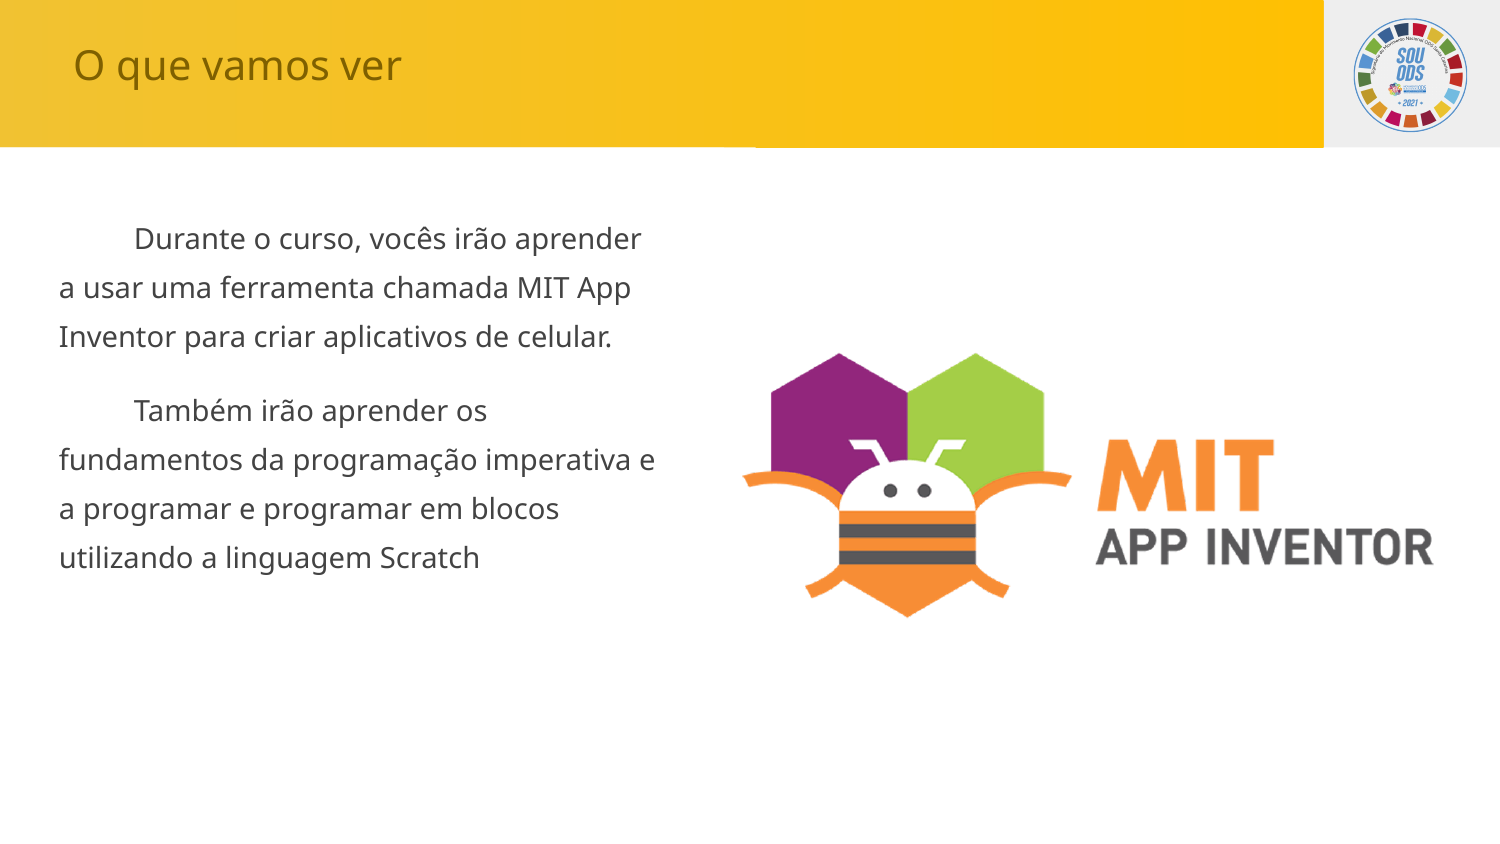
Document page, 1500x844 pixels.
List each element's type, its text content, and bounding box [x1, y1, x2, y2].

picture [723, 314, 1449, 677]
list Durante o curso, vocês irão aprender a usar uma ferramenta chamada MIT App Inventor para criar aplicativos de celular. Também irão aprender os fundamentos da programação imperativa e a programar e programar em blocos utilizando a linguagem Scratch [0, 147, 725, 844]
title O que vamos ver [59, 23, 1324, 104]
picture [1350, 12, 1474, 136]
